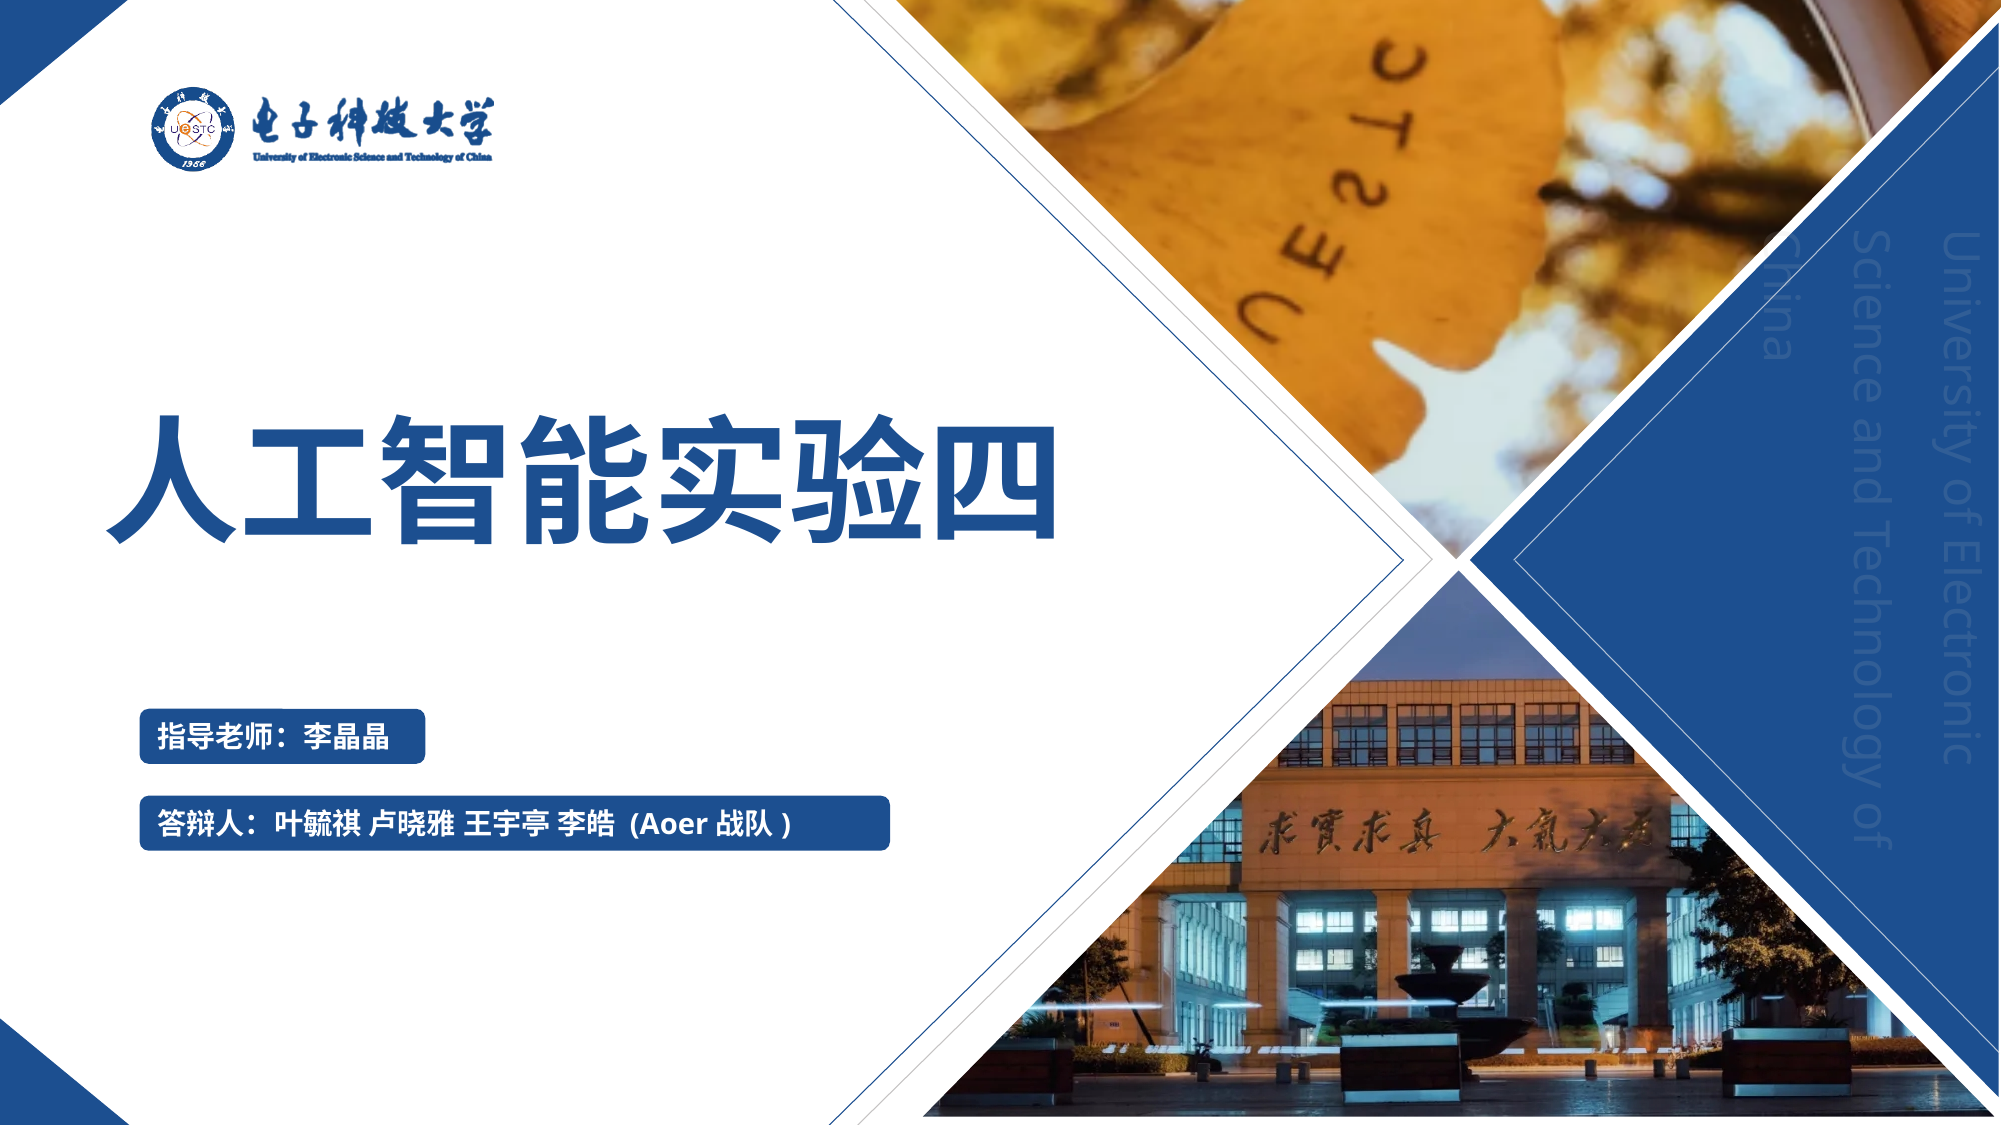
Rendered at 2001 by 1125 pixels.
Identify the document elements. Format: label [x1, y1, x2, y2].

picture [139, 69, 505, 189]
text_box [0, 0, 2000, 1125]
